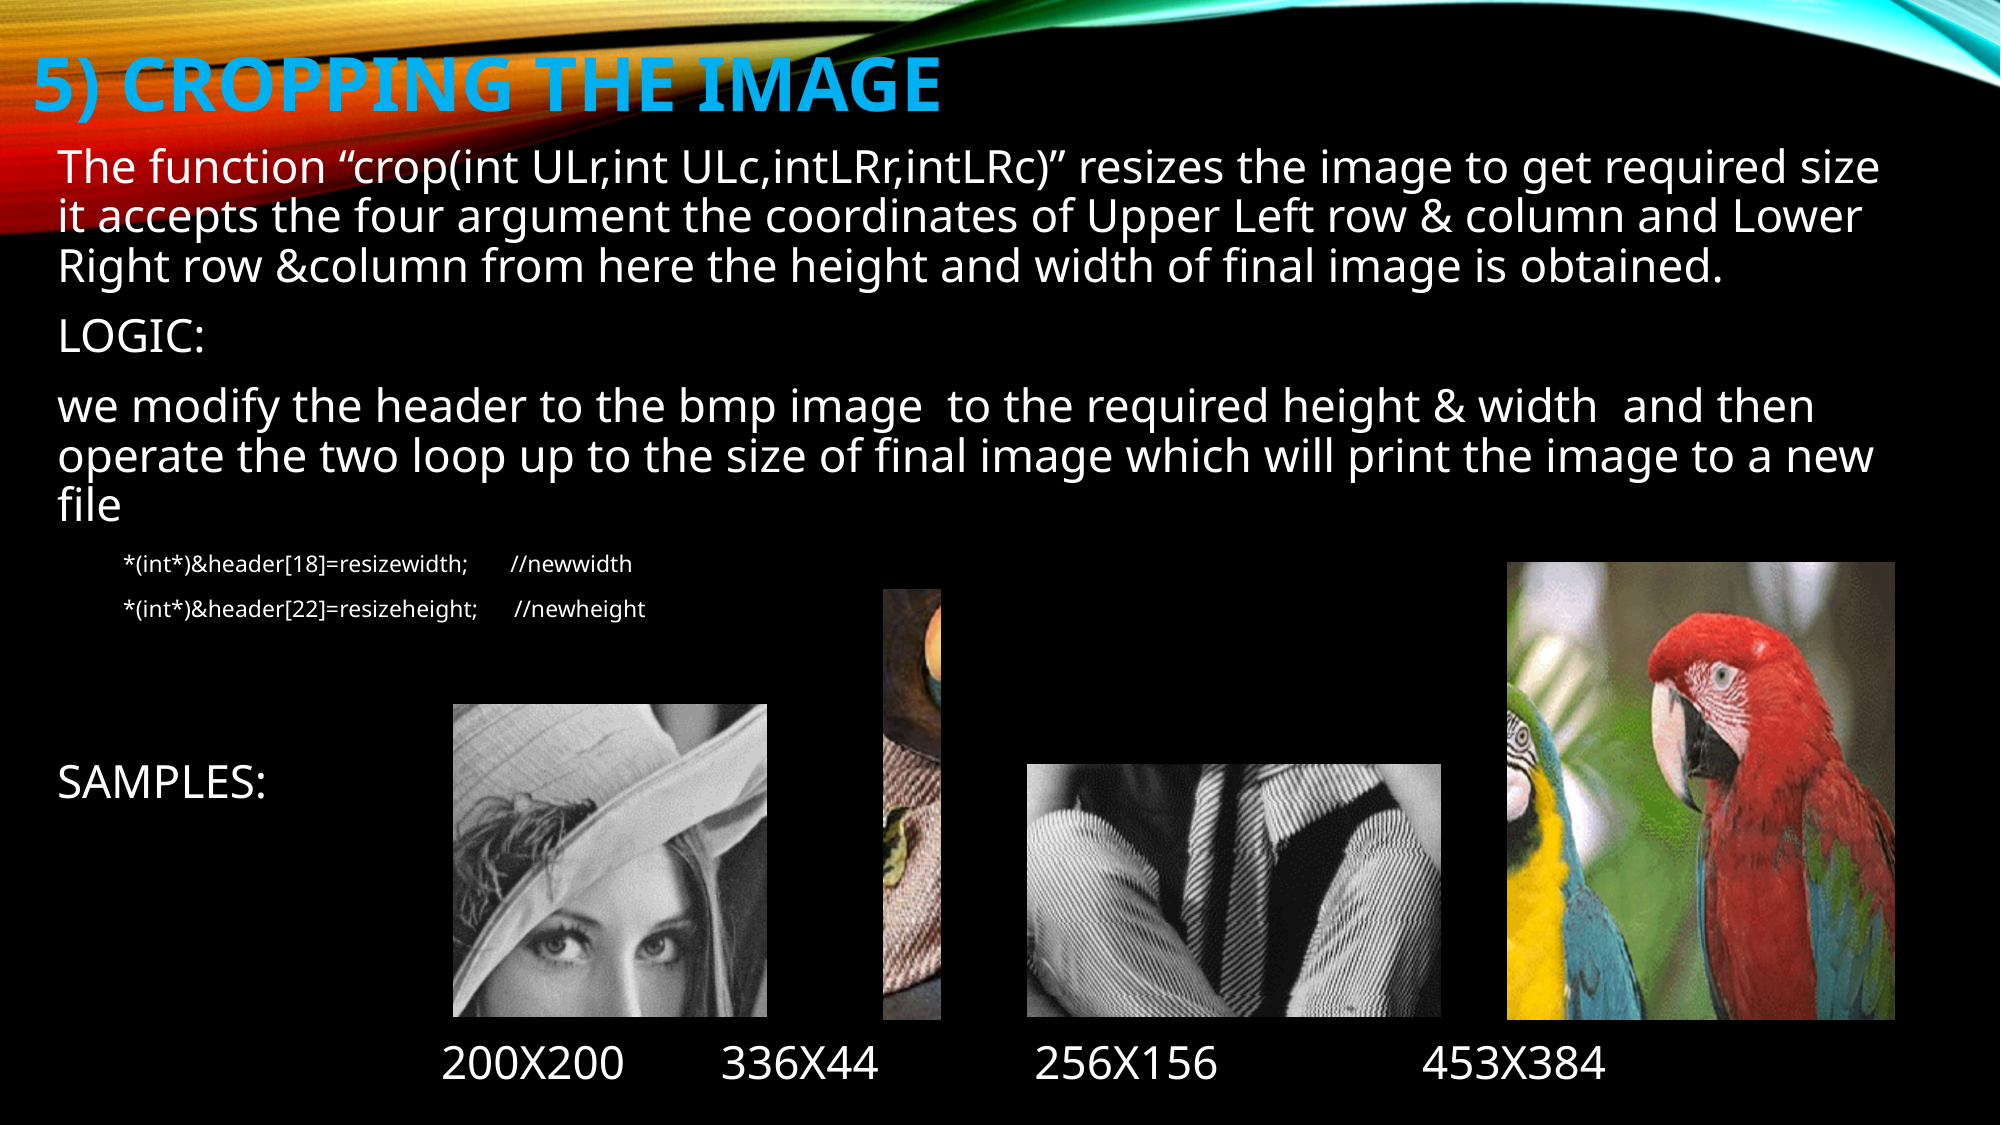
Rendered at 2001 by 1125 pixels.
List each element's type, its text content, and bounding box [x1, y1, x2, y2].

picture [883, 589, 941, 1020]
picture [1507, 562, 1896, 1020]
picture [453, 704, 767, 1018]
list The function “crop(int ULr,int ULc,intLRr,intLRc)” resizes the image to get required size it accepts the four argument the coordinates of Upper Left row & column and Lower Right row &column from here the height and width of final image is obtained. LOGIC: we modify the header to the bmp image to the required height & width and then operate the two loop up to the size of final image which will print the image to a new file *(int*)&header[18]=resizewidth; //newwidth *(int*)&header[22]=resizeheight; //newheight SAMPLES: 200X200 336X44 256X156 453X384 [42, 136, 1912, 1107]
title 5) Cropping the image [17, 18, 1430, 157]
picture [0, 0, 2000, 237]
picture [1027, 764, 1442, 1018]
